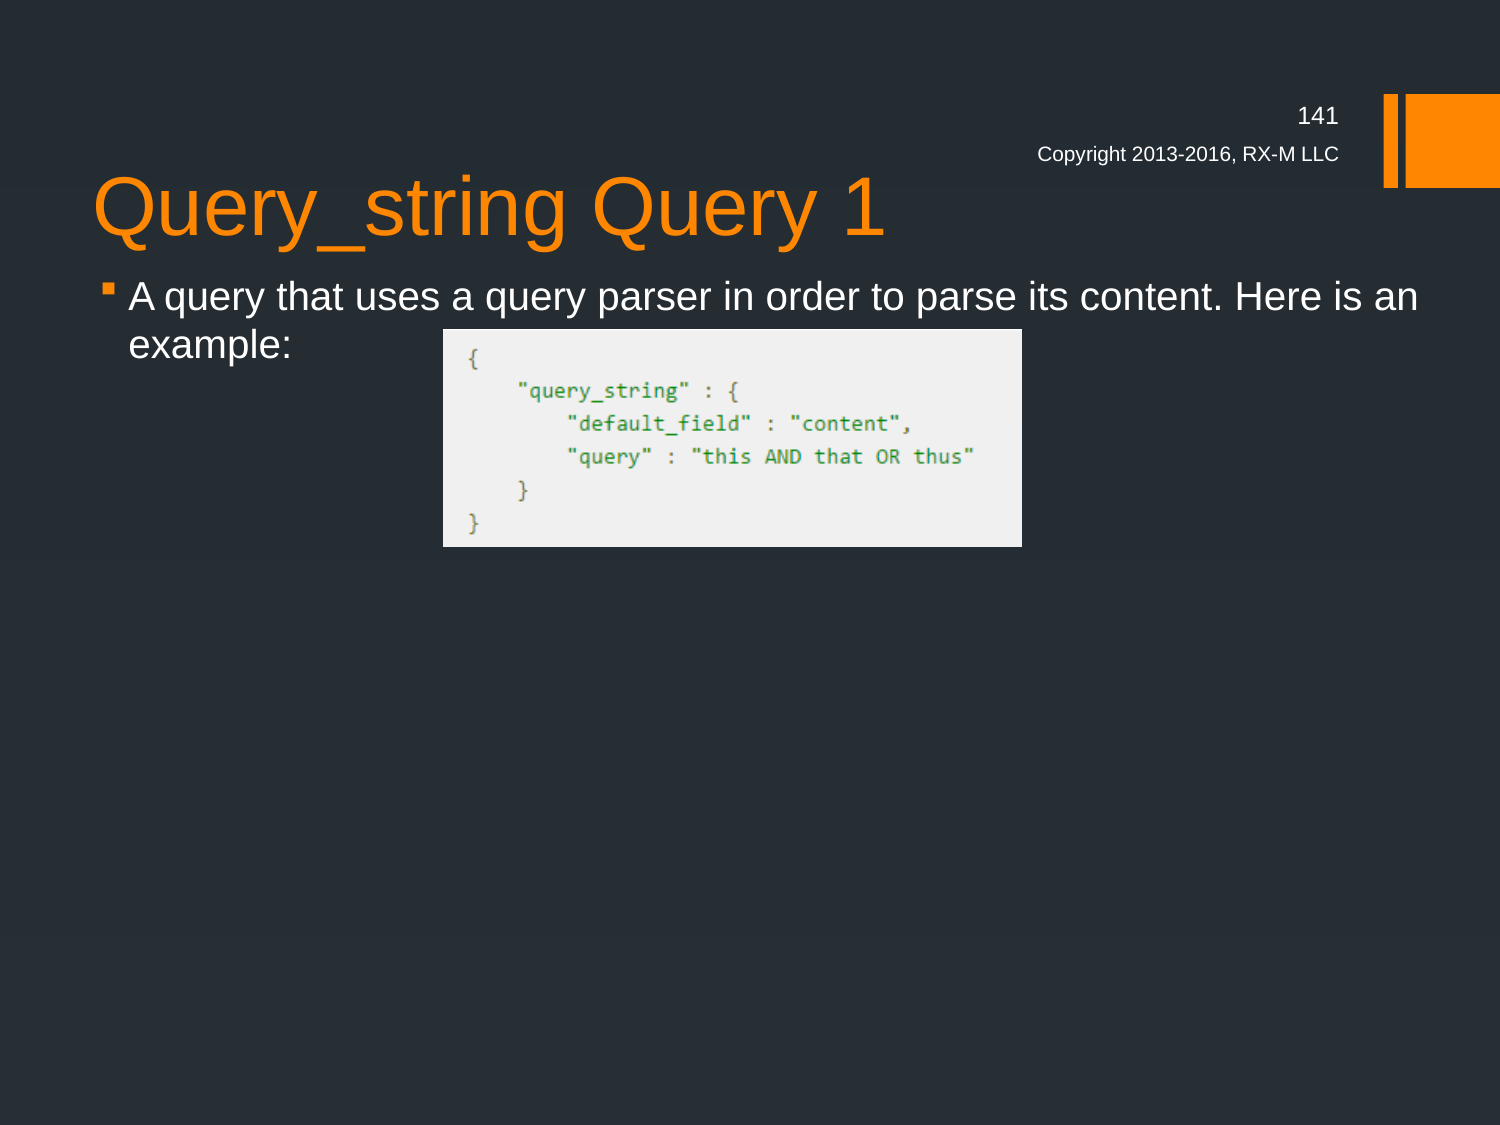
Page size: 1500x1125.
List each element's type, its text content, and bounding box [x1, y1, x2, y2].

slide_number 141 [1199, 90, 1355, 140]
title Query_string Query 1 [77, 70, 1388, 260]
footer Copyright 2013-2016, RX-M LLC [985, 140, 1355, 190]
picture [442, 329, 1022, 548]
list A query that uses a query parser in order to parse its content. Here is an example: [77, 262, 1475, 375]
